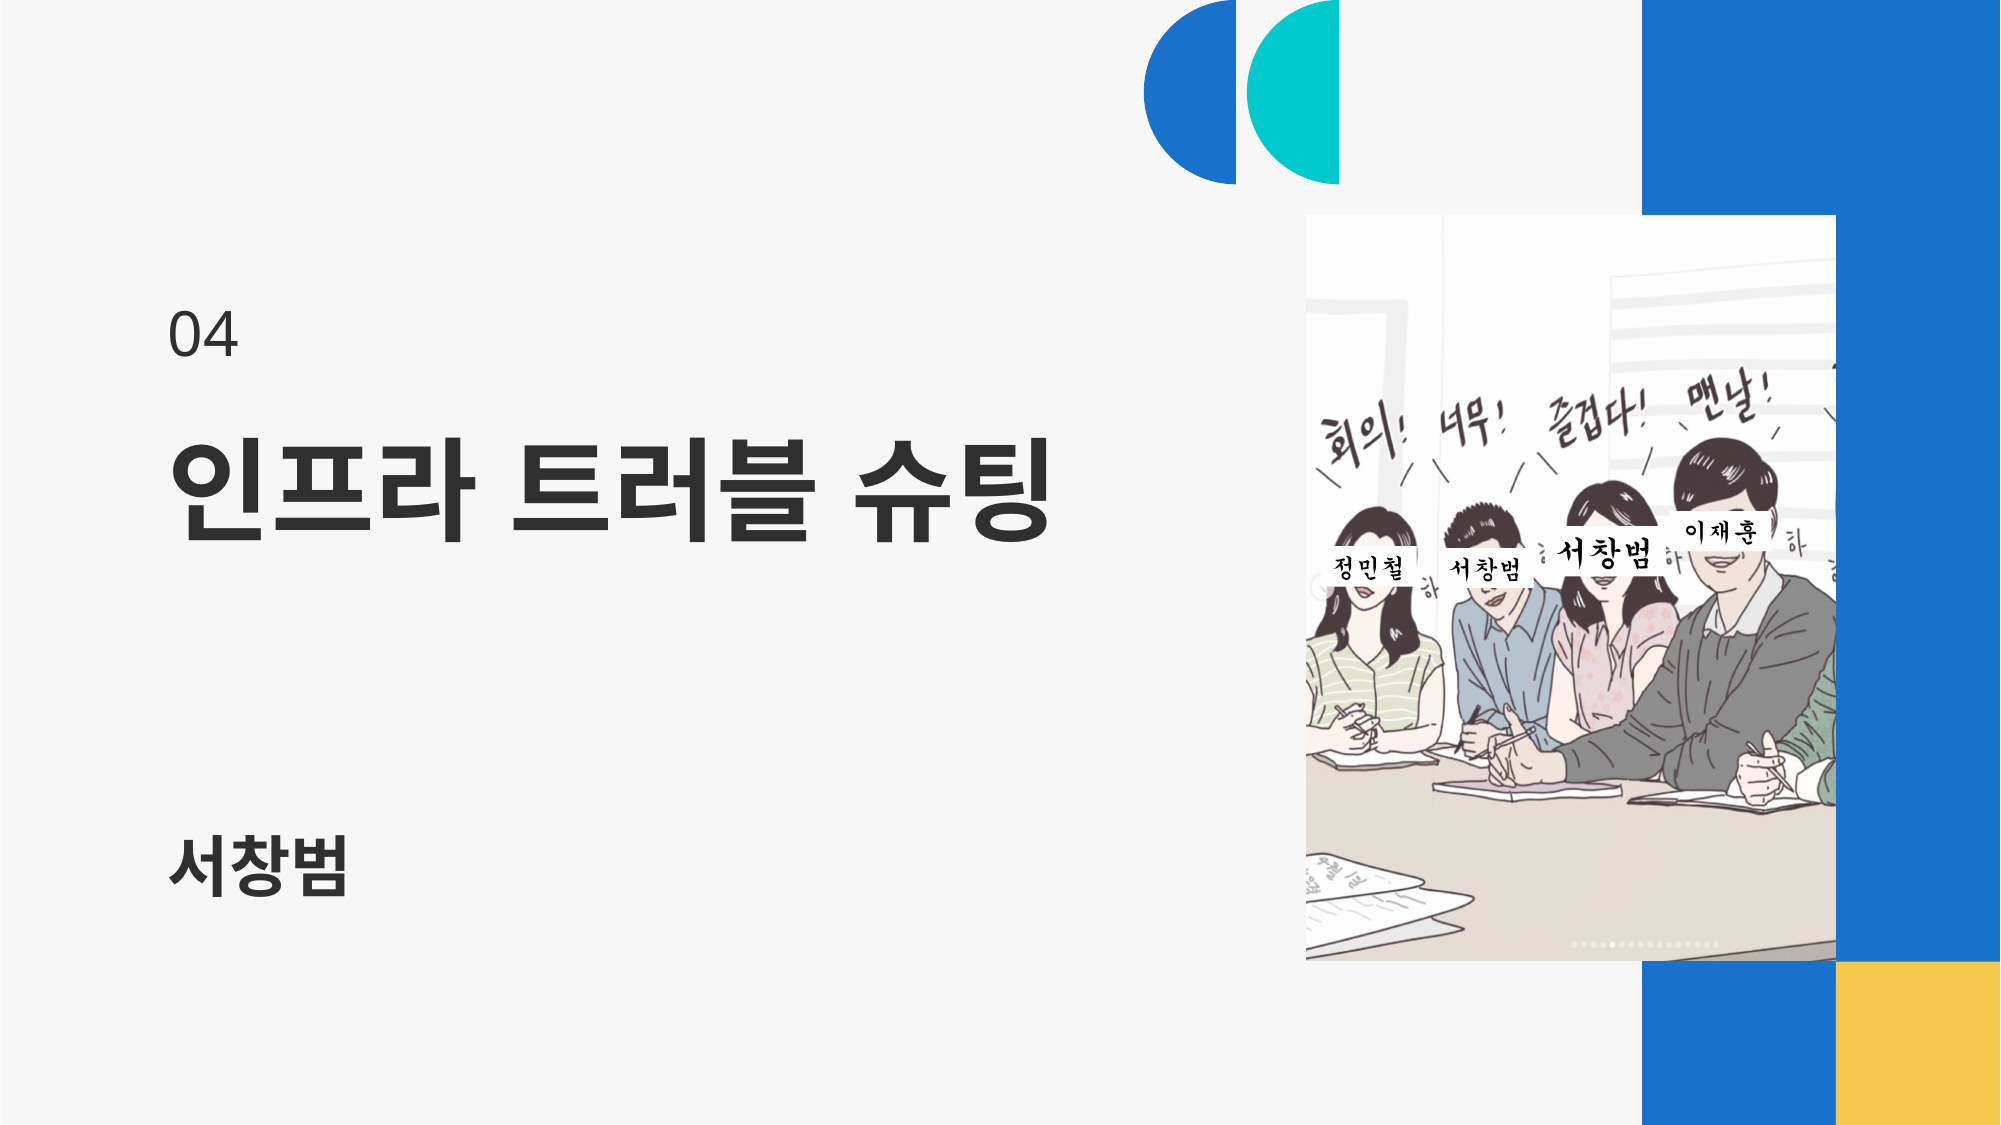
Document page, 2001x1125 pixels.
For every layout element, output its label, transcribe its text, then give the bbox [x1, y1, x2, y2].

picture [0, 0, 1836, 1125]
title 인프라 트러블 슈팅 서창범 [167, 419, 1273, 1043]
list 04 [167, 270, 305, 369]
